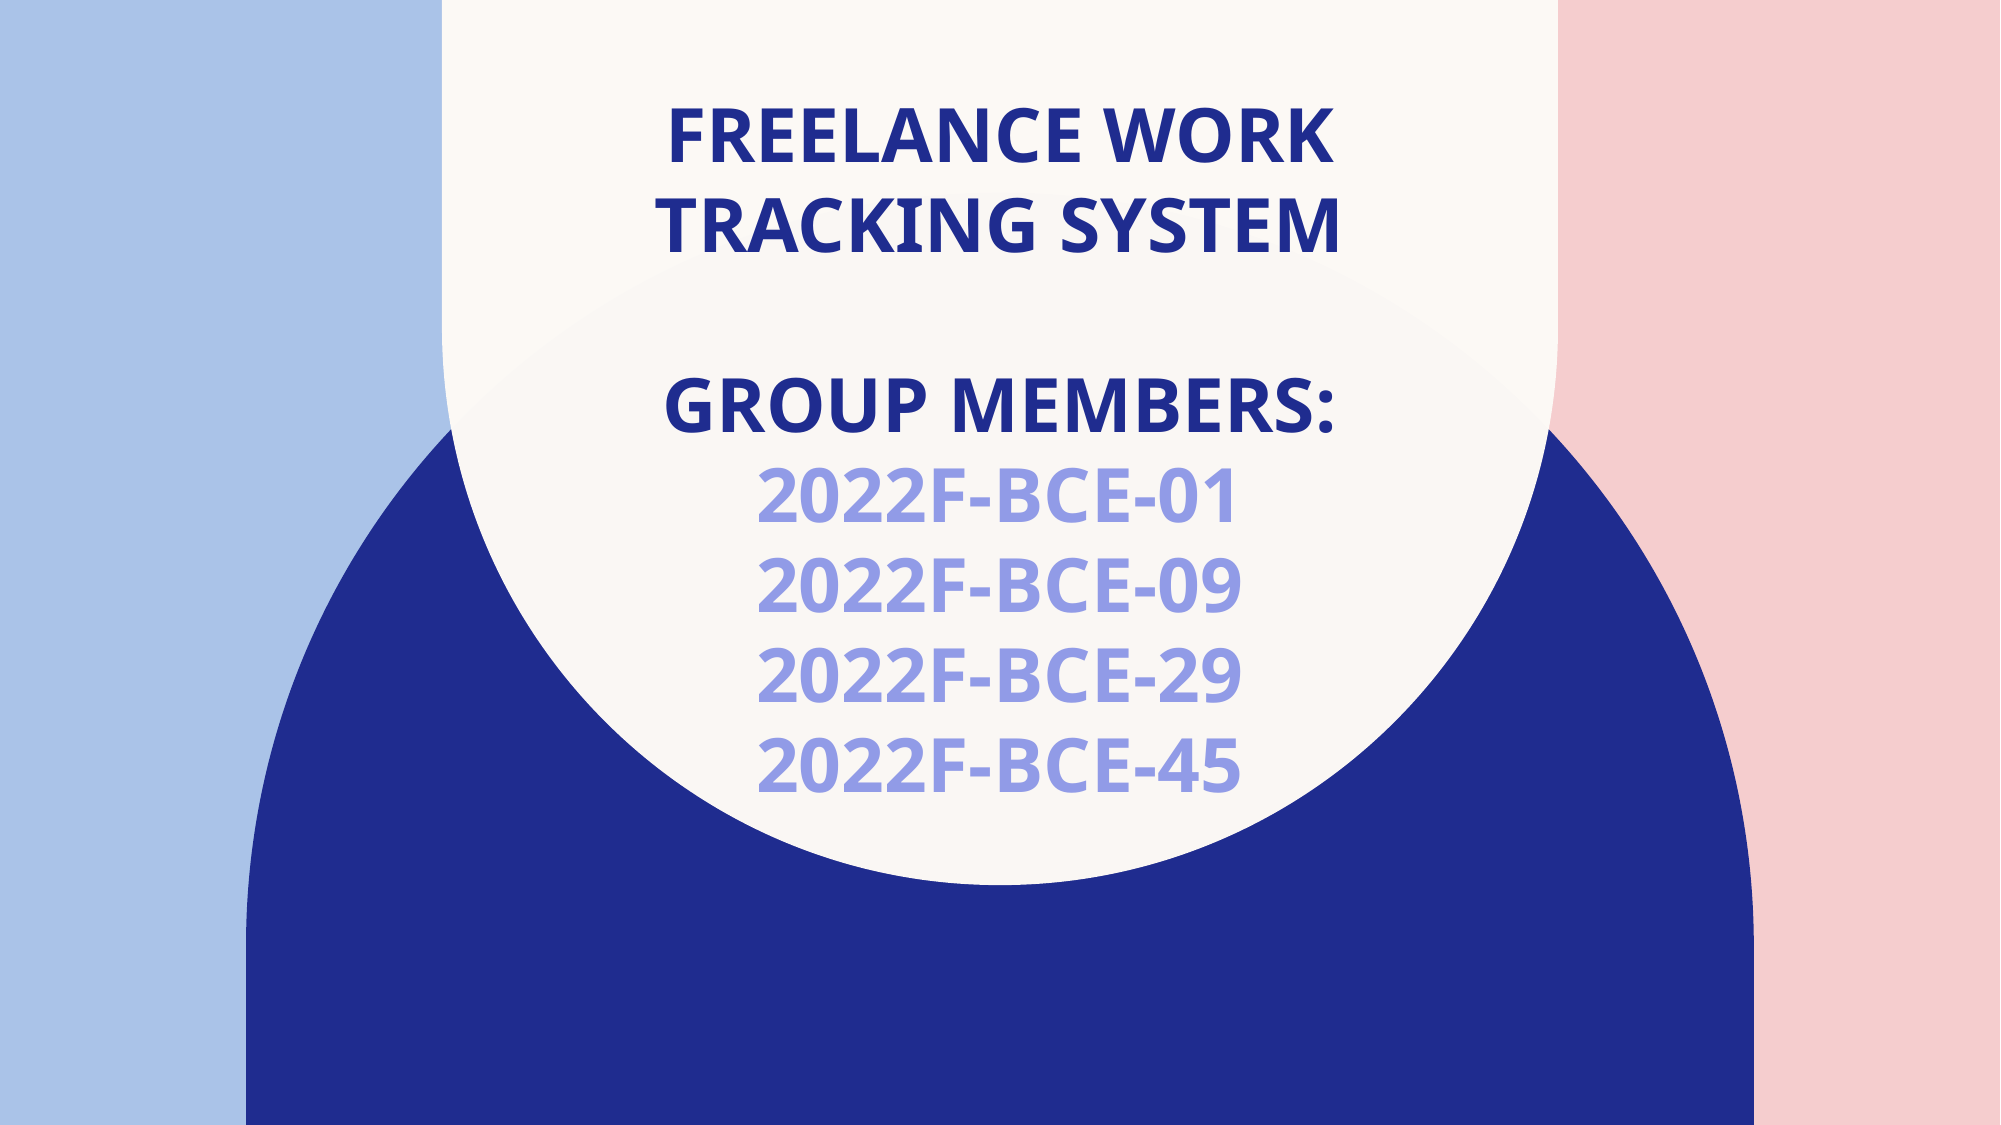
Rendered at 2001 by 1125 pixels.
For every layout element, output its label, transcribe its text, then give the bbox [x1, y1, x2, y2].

title FREELANCE WORK TRACKING SYSTEM GROUP MEMBERS: 2022F-BCE-01 2022F-BCE-09 2022F-BCE-29 2022F-BCE-45 [475, 132, 1525, 762]
